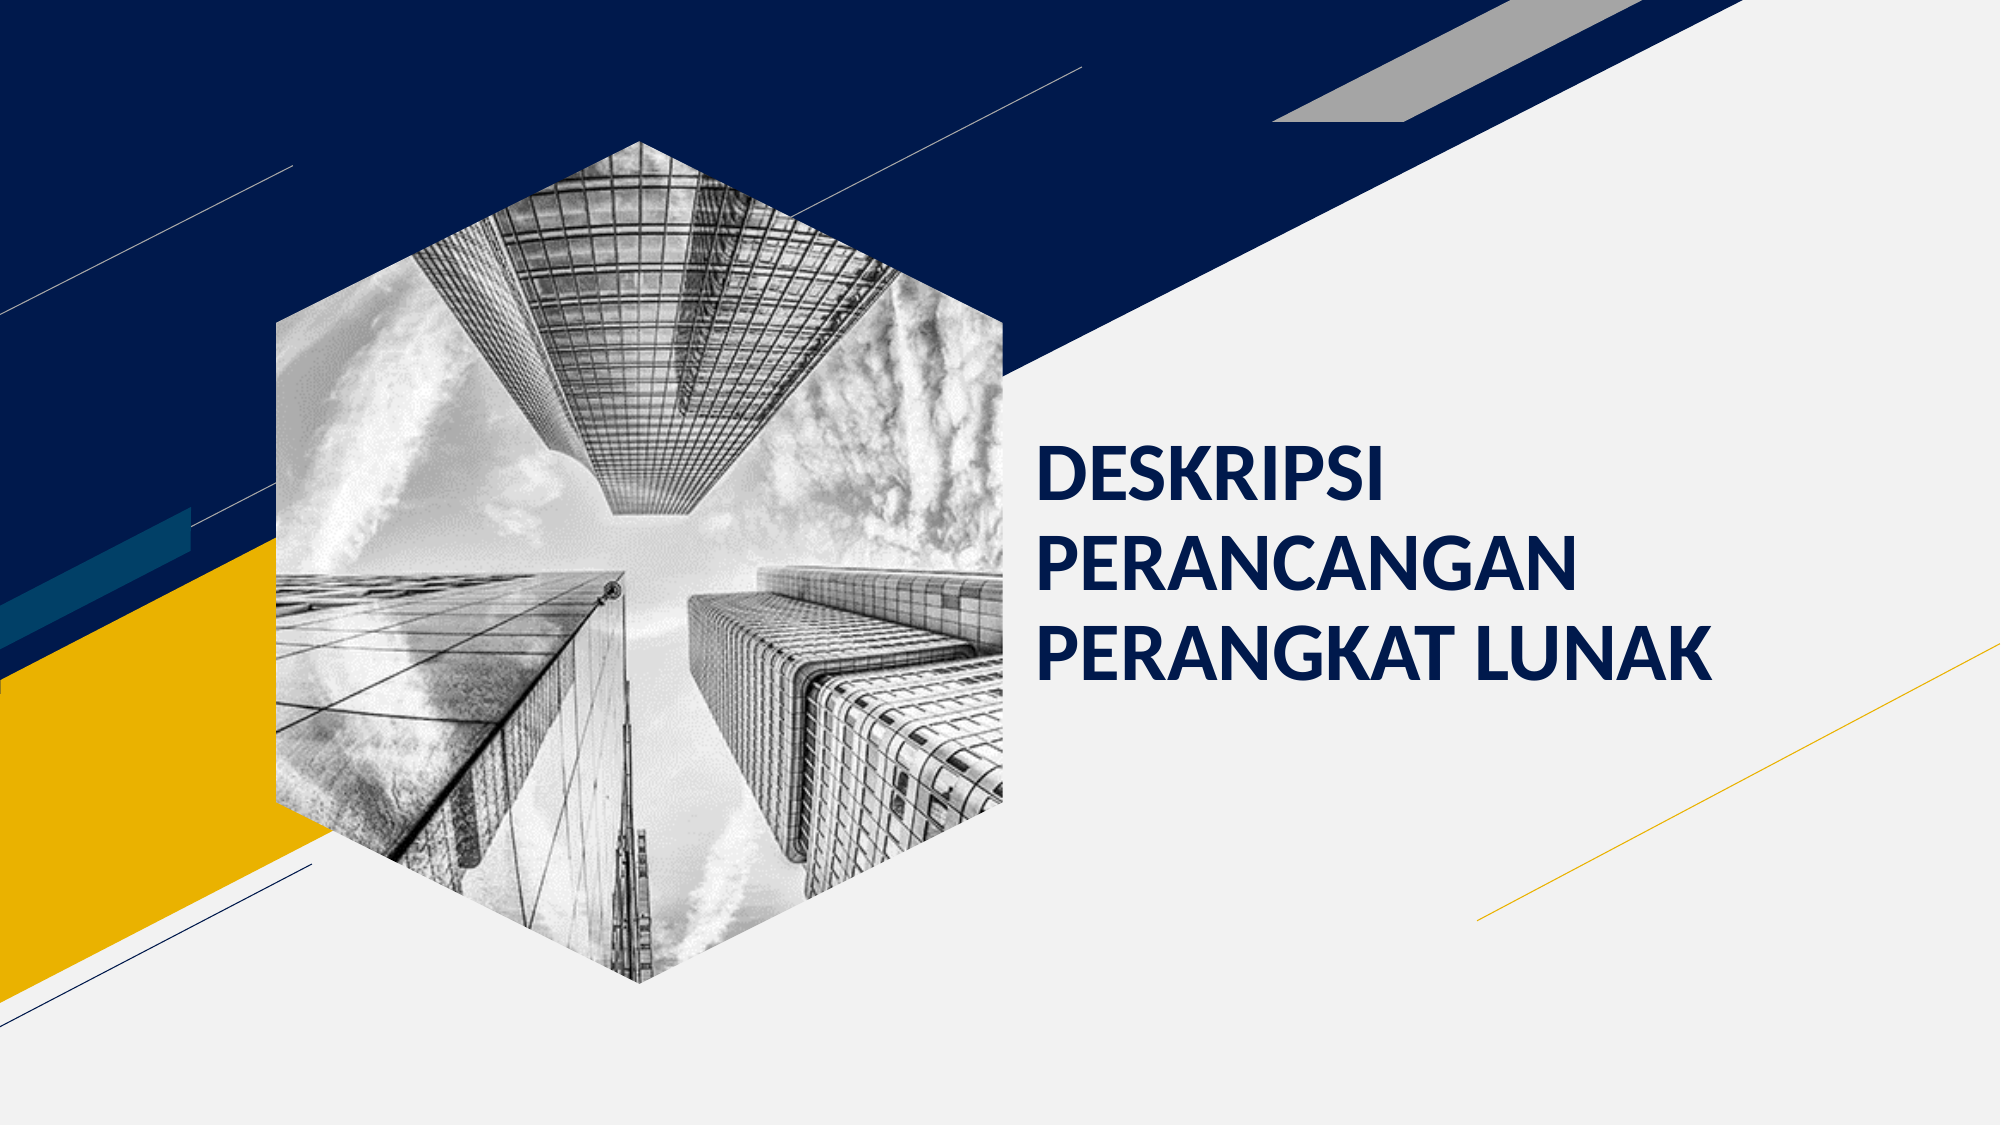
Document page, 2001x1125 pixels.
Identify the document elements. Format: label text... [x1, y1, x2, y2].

picture [276, 141, 1003, 984]
title DESKRIPSI PERANCANGAN PERANGKAT LUNAK [1020, 404, 1827, 699]
